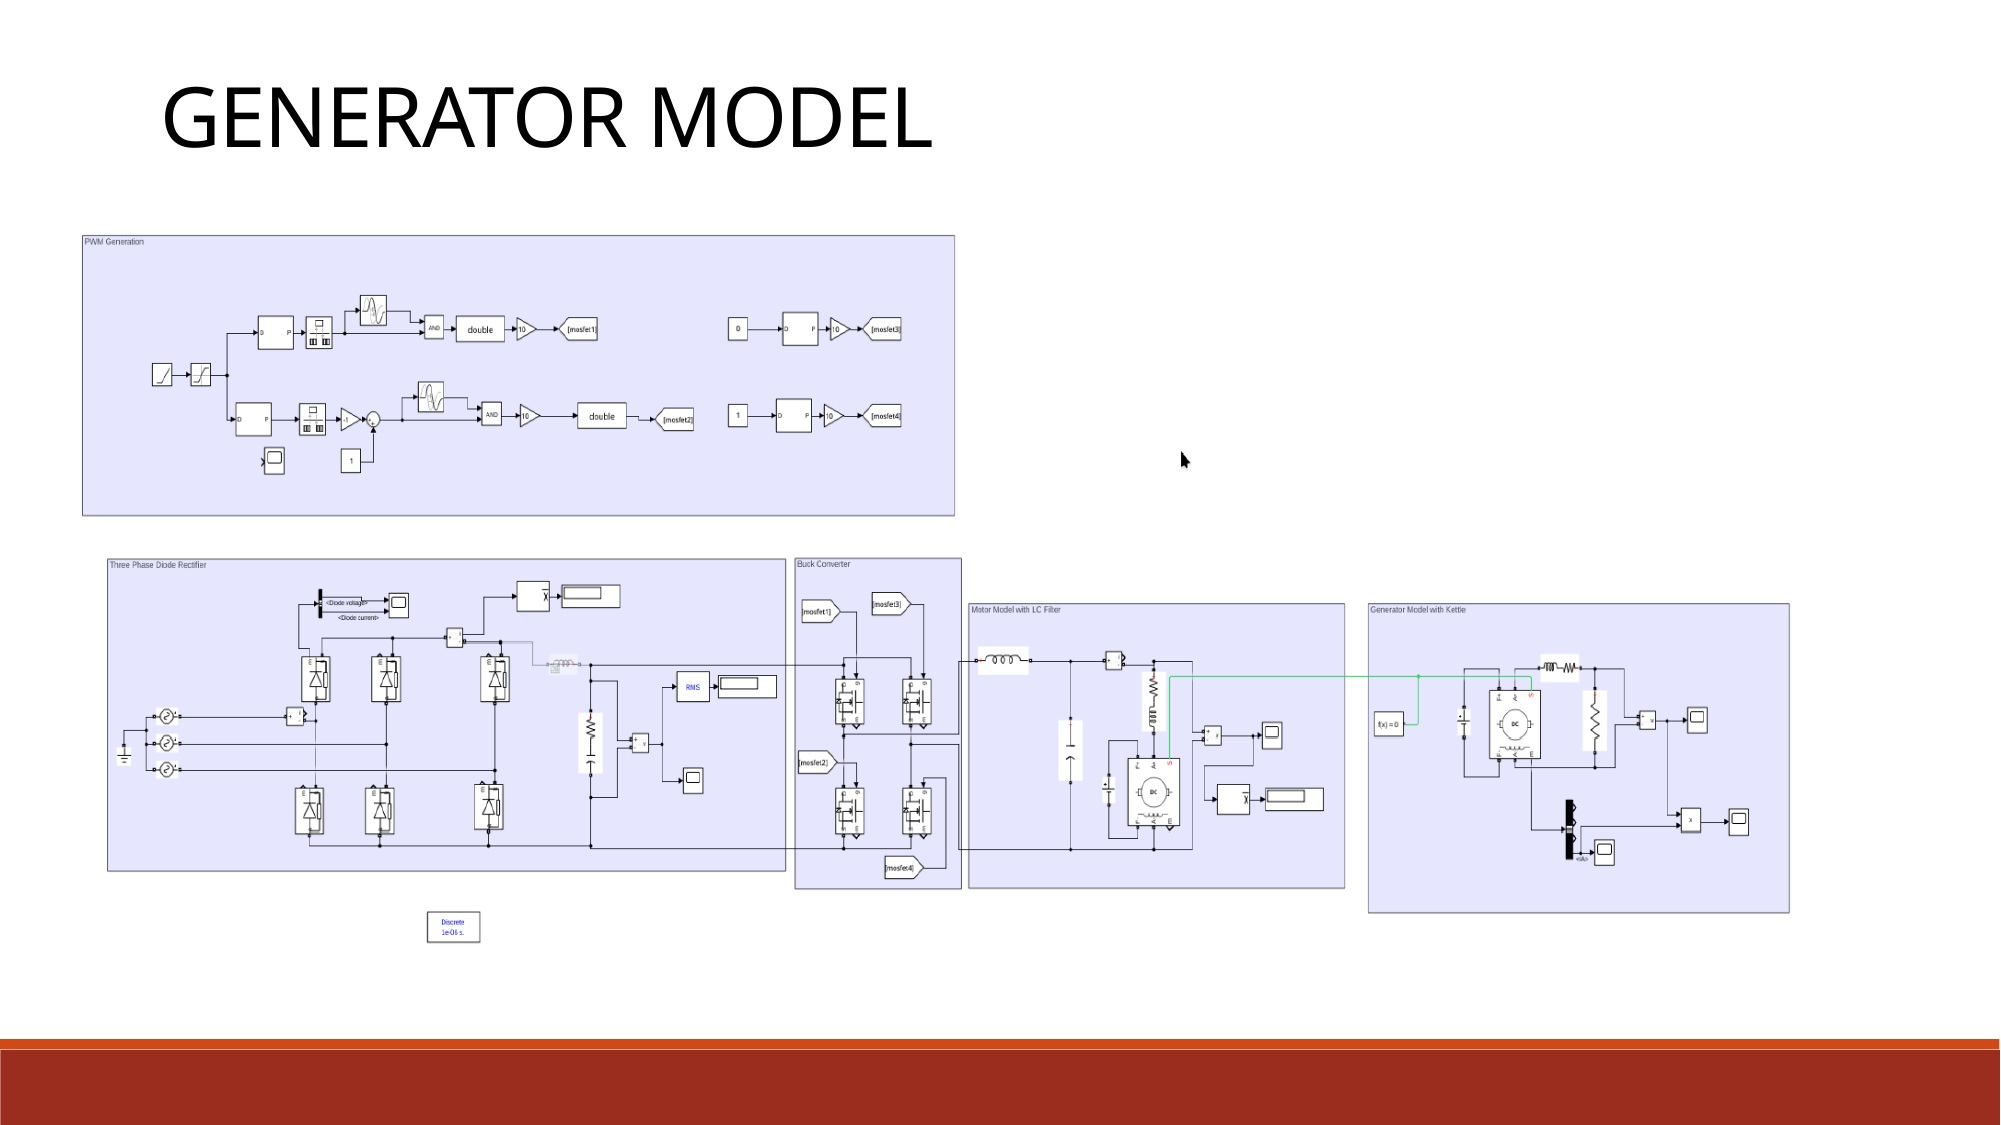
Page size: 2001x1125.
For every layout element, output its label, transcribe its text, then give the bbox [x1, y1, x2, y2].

picture [47, 171, 1807, 1023]
title GENERATOR MODEL [145, 52, 1952, 172]
